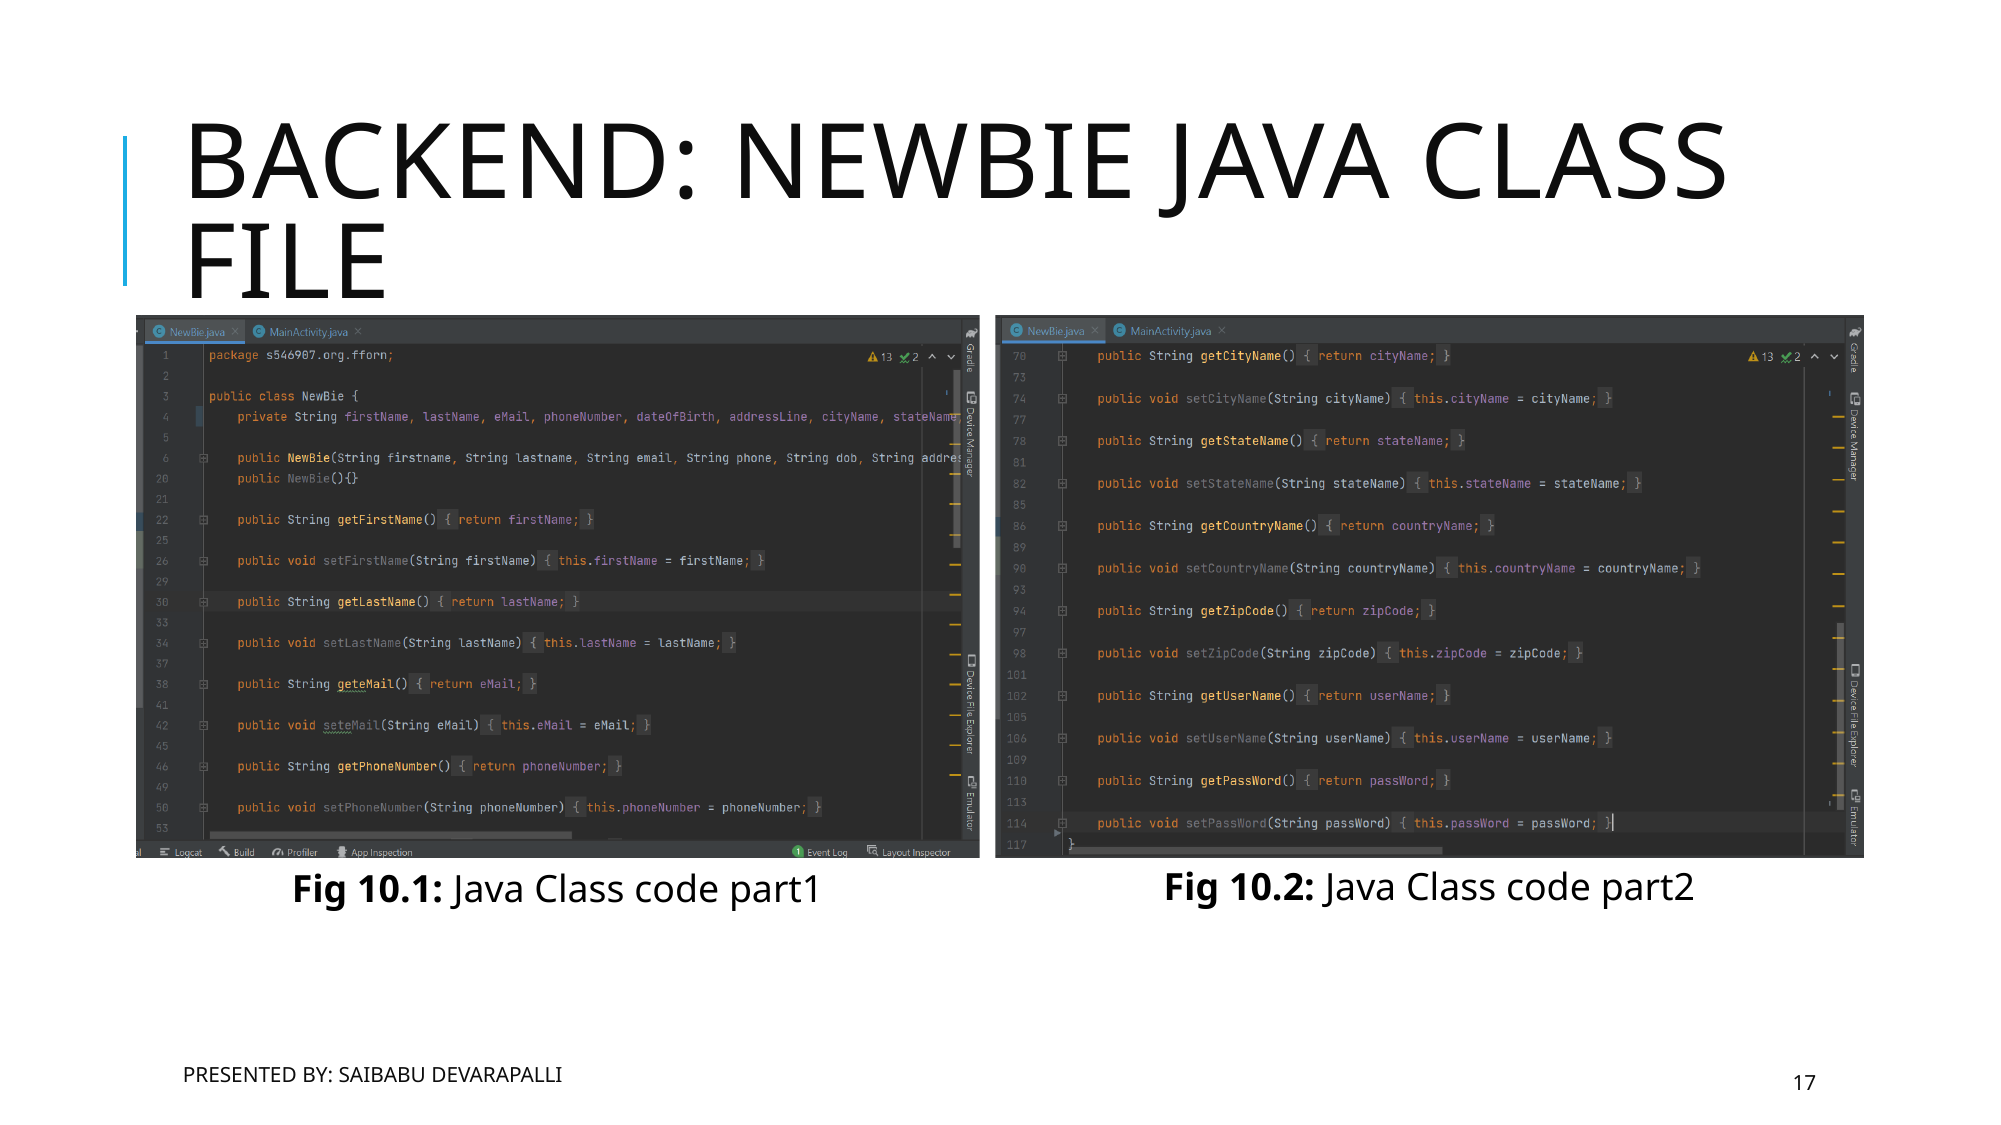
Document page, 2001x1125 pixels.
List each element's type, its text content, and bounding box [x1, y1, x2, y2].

title Backend: Newbie Java Class file [168, 96, 1763, 311]
slide_number 17 [1777, 1061, 1938, 1107]
footer Presented by: Saibabu Devarapalli [168, 1051, 1137, 1097]
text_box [135, 314, 1865, 919]
